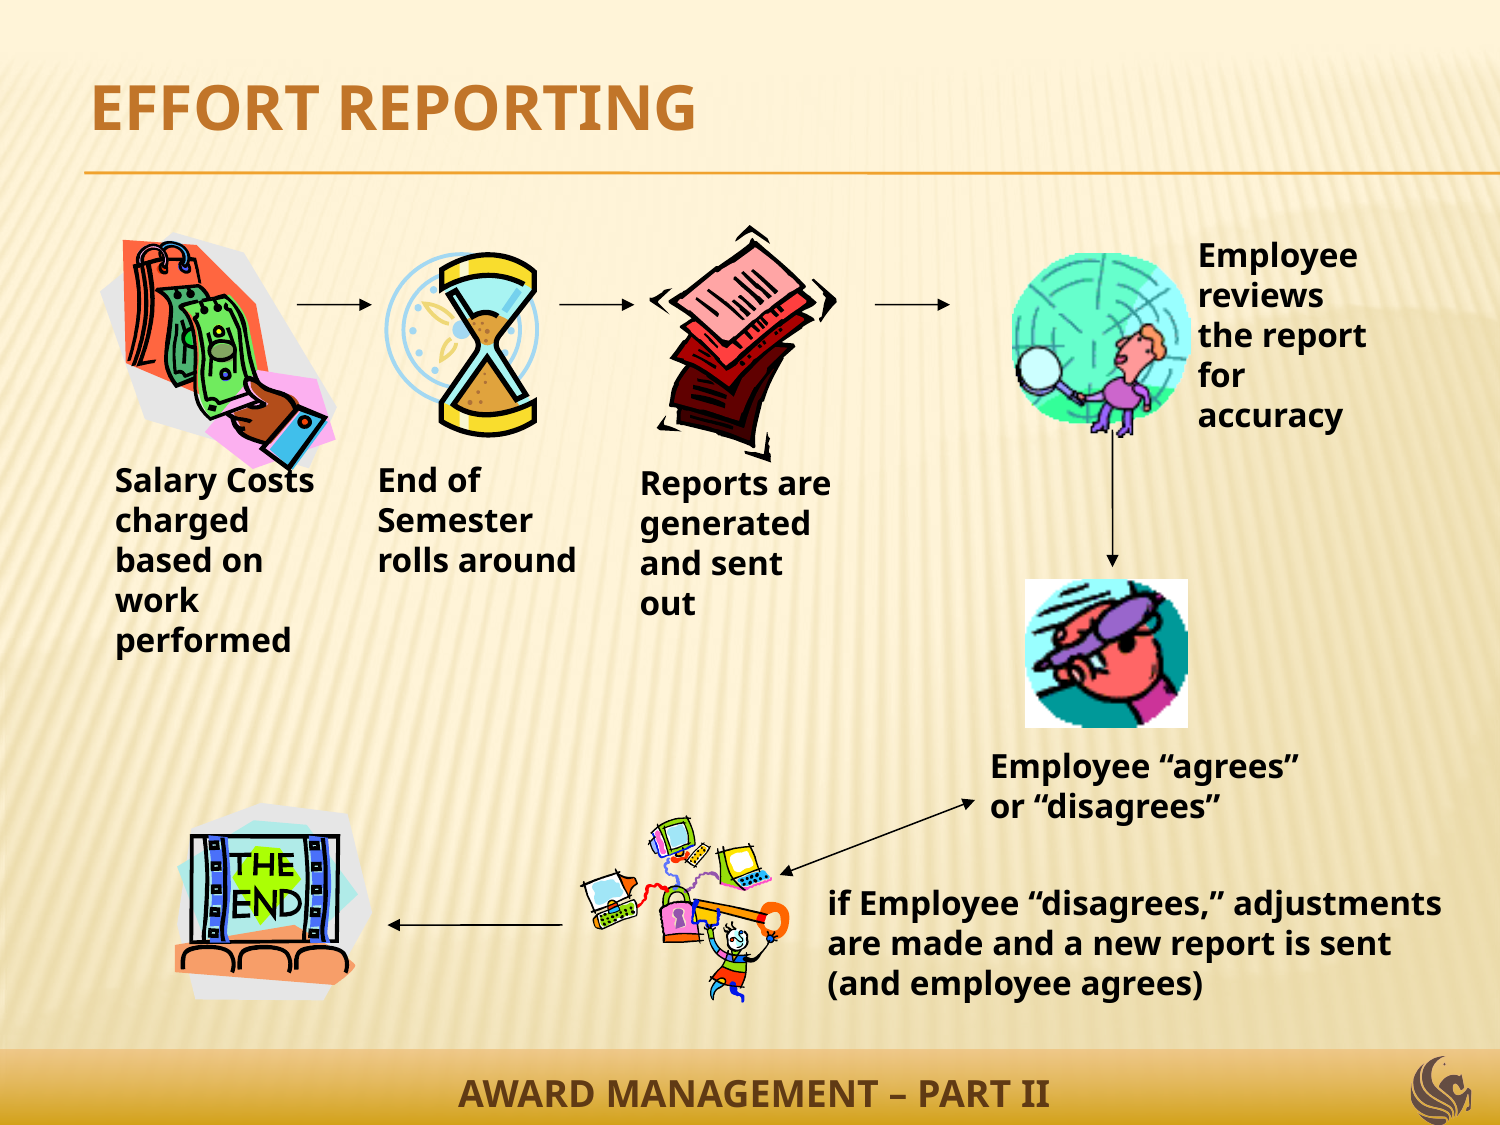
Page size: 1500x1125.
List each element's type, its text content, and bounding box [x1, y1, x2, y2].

picture [579, 812, 793, 1006]
text_box [1106, 456, 1119, 568]
text_box EFFORT REPORTING [75, 45, 1400, 150]
text_box Employee “agrees” or “disagrees” [974, 737, 1338, 832]
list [99, 228, 341, 476]
text_box [874, 298, 950, 311]
text_box End of Semester rolls around [362, 451, 613, 586]
text_box Employee reviews the report for accuracy [1182, 227, 1383, 442]
text_box [350, 298, 372, 311]
text_box [559, 298, 635, 311]
picture [174, 799, 376, 1004]
text_box Reports are generated and sent out [624, 454, 850, 629]
picture [1024, 579, 1188, 729]
text_box [802, 798, 976, 867]
text_box if Employee “disagrees,” adjustments are made and a new report is sent (and employee agrees) [812, 874, 1463, 1010]
text_box [387, 918, 563, 932]
picture [1012, 252, 1192, 438]
text_box AWARD MANAGEMENT – PART II [23, 1062, 1486, 1123]
text_box Salary Costs charged based on work performed [99, 471, 350, 667]
picture [649, 224, 837, 463]
picture [384, 251, 540, 438]
